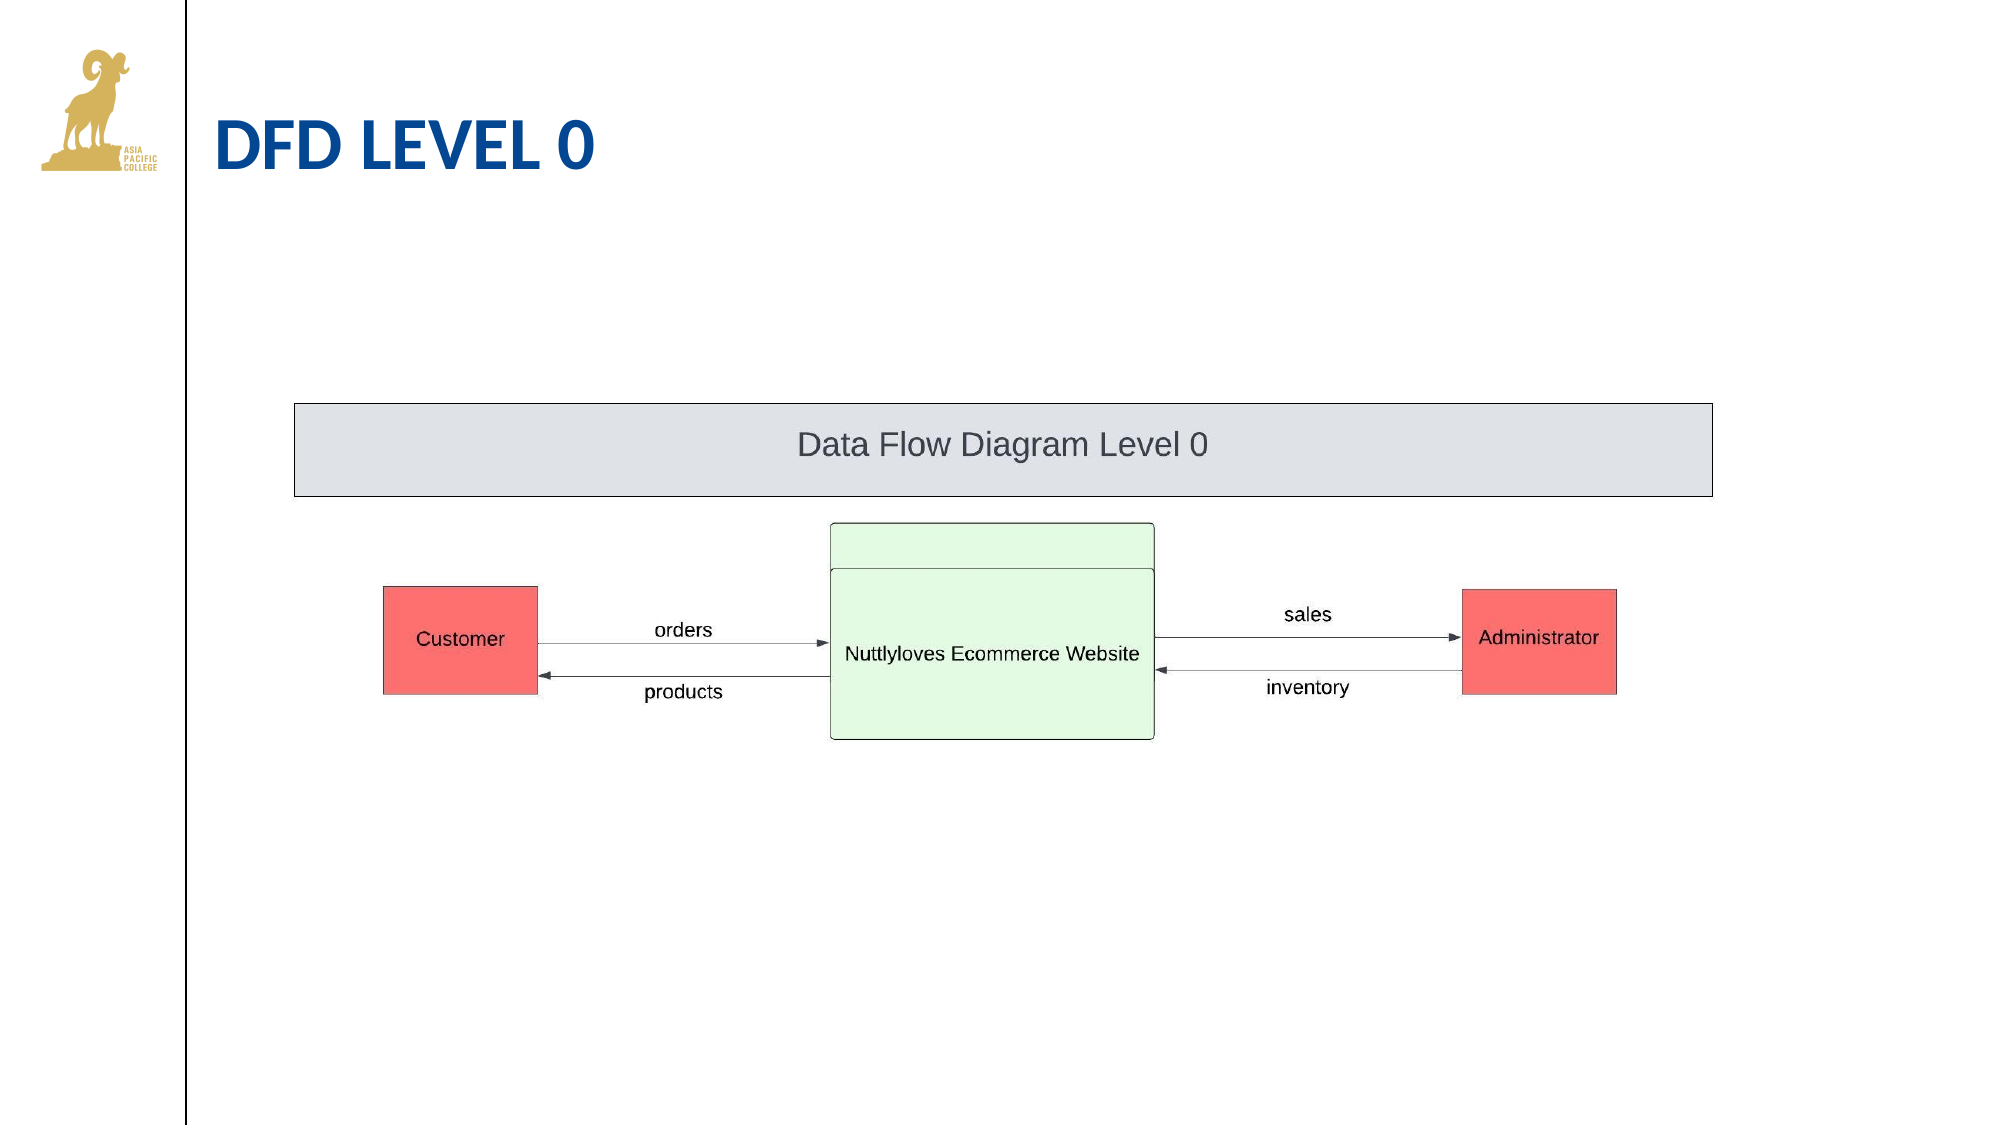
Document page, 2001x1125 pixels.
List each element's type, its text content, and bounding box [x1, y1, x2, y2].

title DFD Level 0 [214, 64, 1877, 193]
picture [32, 43, 166, 177]
picture [198, 372, 1802, 752]
